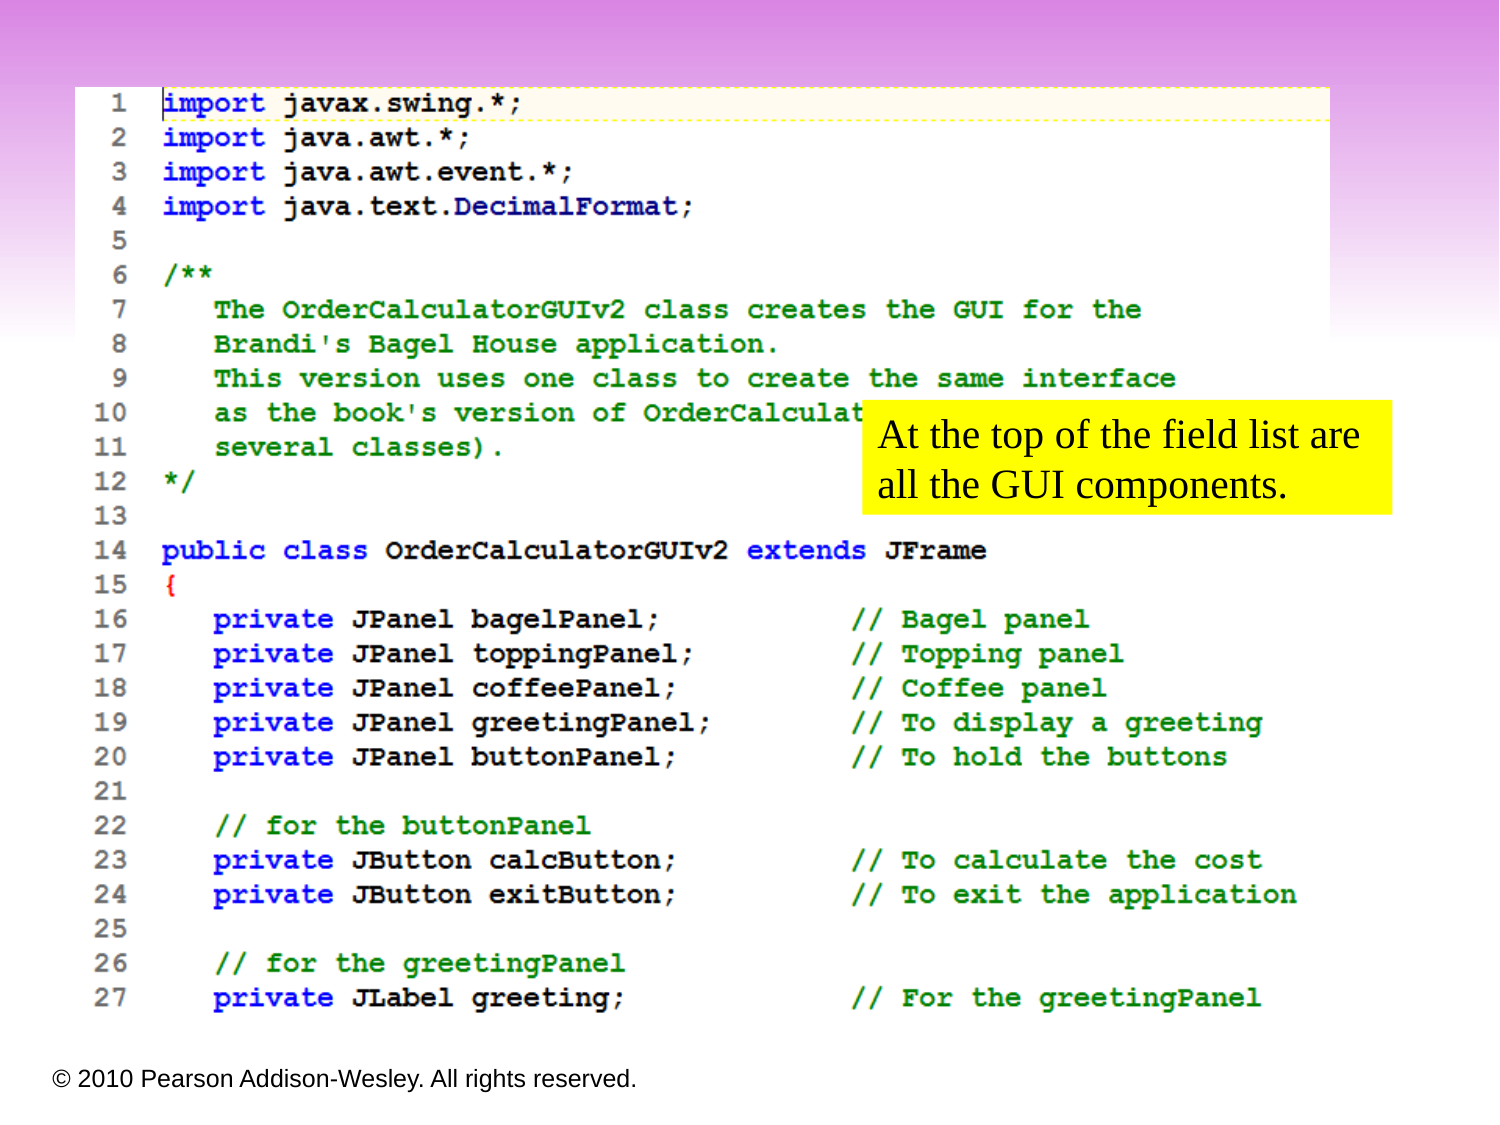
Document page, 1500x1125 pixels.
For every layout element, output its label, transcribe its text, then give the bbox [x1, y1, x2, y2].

picture [74, 87, 1330, 1016]
text_box At the top of the field list are all the GUI components. [1333, 399, 1393, 515]
